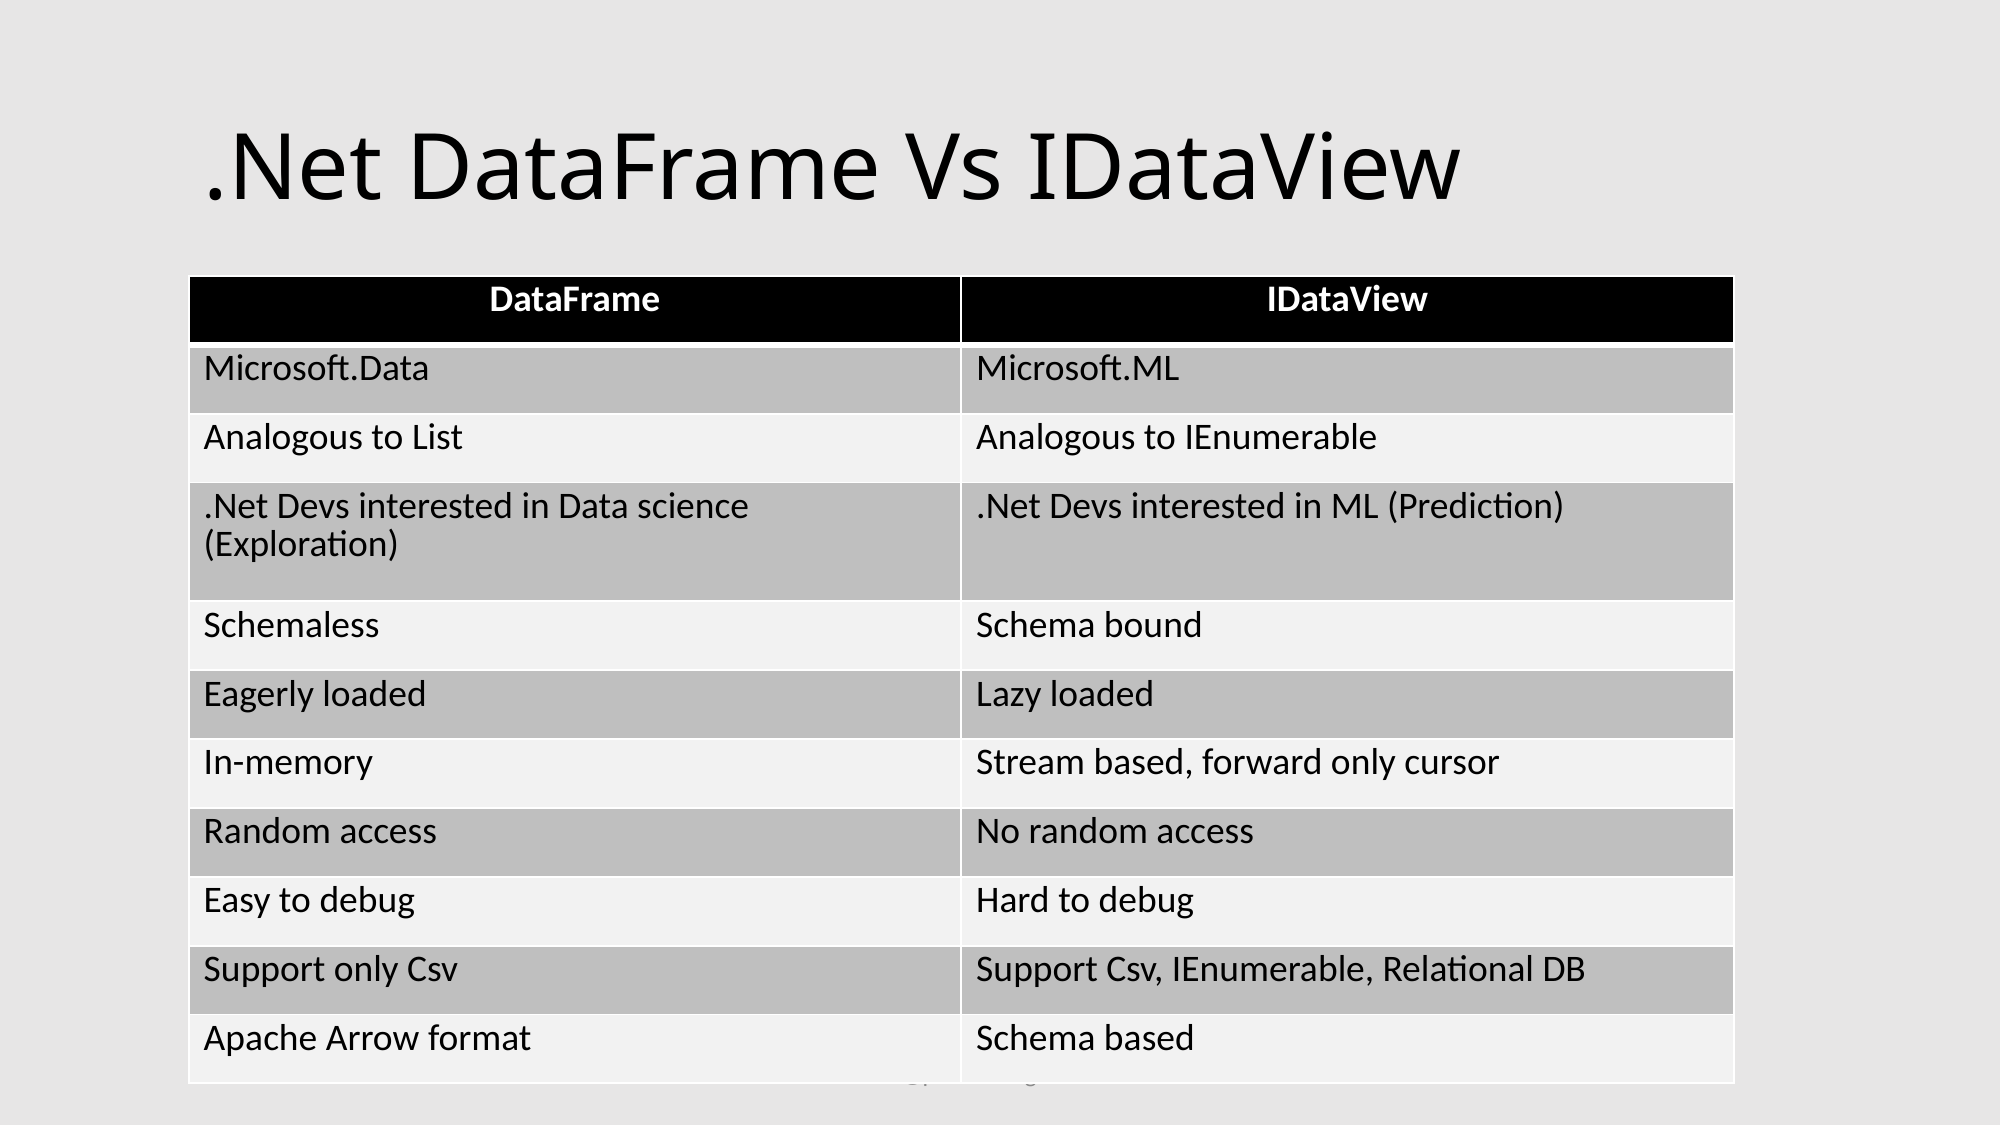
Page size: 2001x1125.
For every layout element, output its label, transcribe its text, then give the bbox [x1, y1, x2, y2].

table_cell Stream based, forward only cursor [962, 740, 1733, 807]
table_cell Eagerly loaded [190, 671, 960, 738]
table_header IDataView [962, 277, 1733, 342]
table_cell Support only Csv [190, 947, 960, 1014]
table_cell Analogous to List [190, 415, 960, 482]
footer @praveenraghuvan [662, 1042, 1338, 1103]
table_cell Random access [190, 809, 960, 876]
table_cell Easy to debug [190, 878, 960, 945]
table_cell Microsoft.ML [962, 348, 1733, 413]
table_cell Schema bound [962, 602, 1733, 669]
table_cell Hard to debug [962, 878, 1733, 945]
table_cell Apache Arrow format [190, 1015, 960, 1082]
table_cell No random access [962, 809, 1733, 876]
table_cell Support Csv, IEnumerable, Relational DB [962, 947, 1733, 1014]
table_cell .Net Devs interested in Data science (Exploration) [190, 483, 960, 600]
table_cell In-memory [190, 740, 960, 807]
table_cell Analogous to IEnumerable [962, 415, 1733, 482]
table_cell Schemaless [190, 602, 960, 669]
title .Net DataFrame Vs IDataView [188, 101, 1814, 239]
table_cell .Net Devs interested in ML (Prediction) [962, 483, 1733, 600]
table_cell Microsoft.Data [190, 348, 960, 413]
table_header DataFrame [190, 277, 960, 342]
table_cell Schema based [962, 1015, 1733, 1082]
table_cell Lazy loaded [962, 671, 1733, 738]
